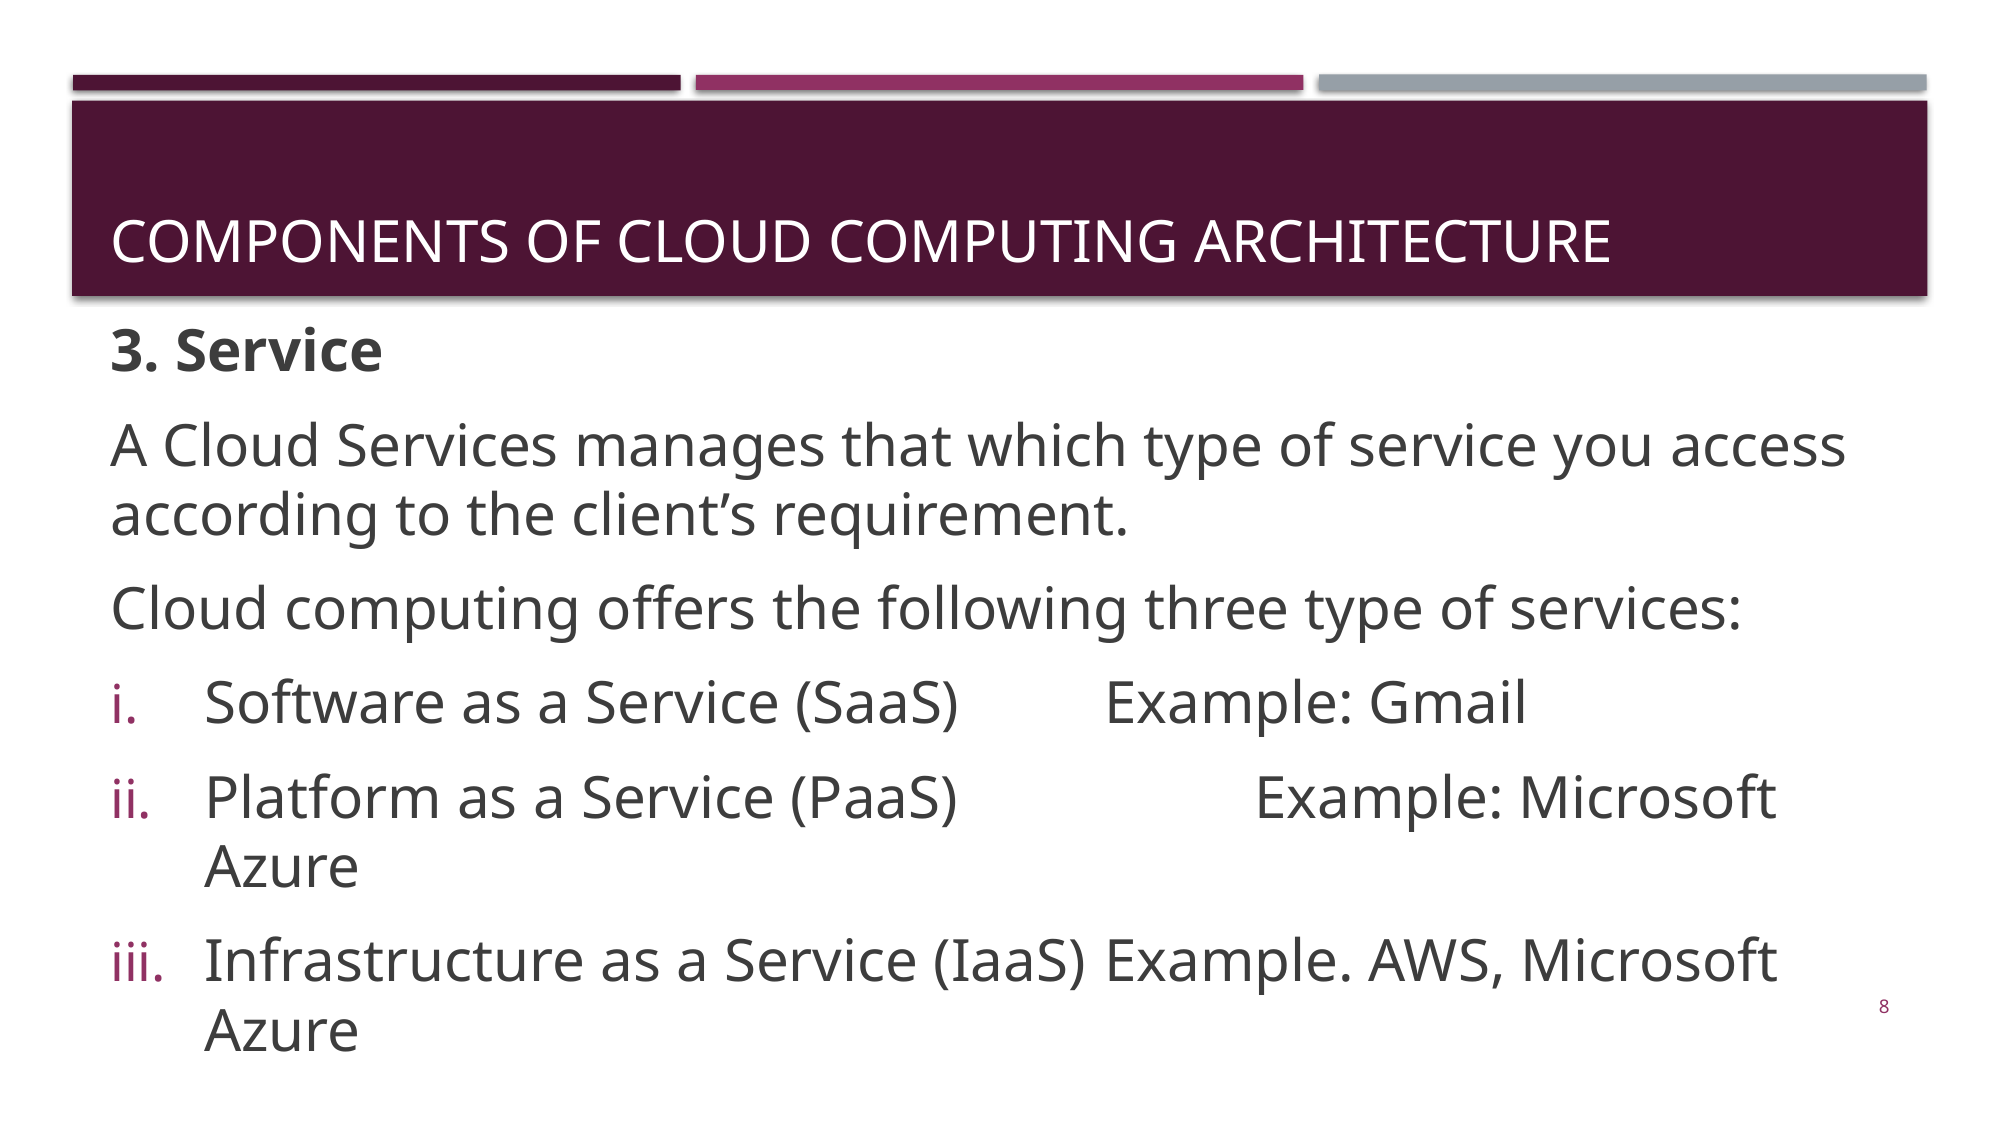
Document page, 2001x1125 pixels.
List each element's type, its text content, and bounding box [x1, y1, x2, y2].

slide_number 8 [1732, 977, 1905, 1037]
title Components of Cloud Computing Architecture [95, 115, 1905, 281]
list 3. Service A Cloud Services manages that which type of service you access according to the client’s requirement. Cloud computing offers the following three type of services: Software as a Service (SaaS) Example: Gmail Platform as a Service (PaaS) Example: Microsoft Azure Infrastructure as a Service (IaaS) Example. AWS, Microsoft Azure [95, 281, 1905, 1096]
